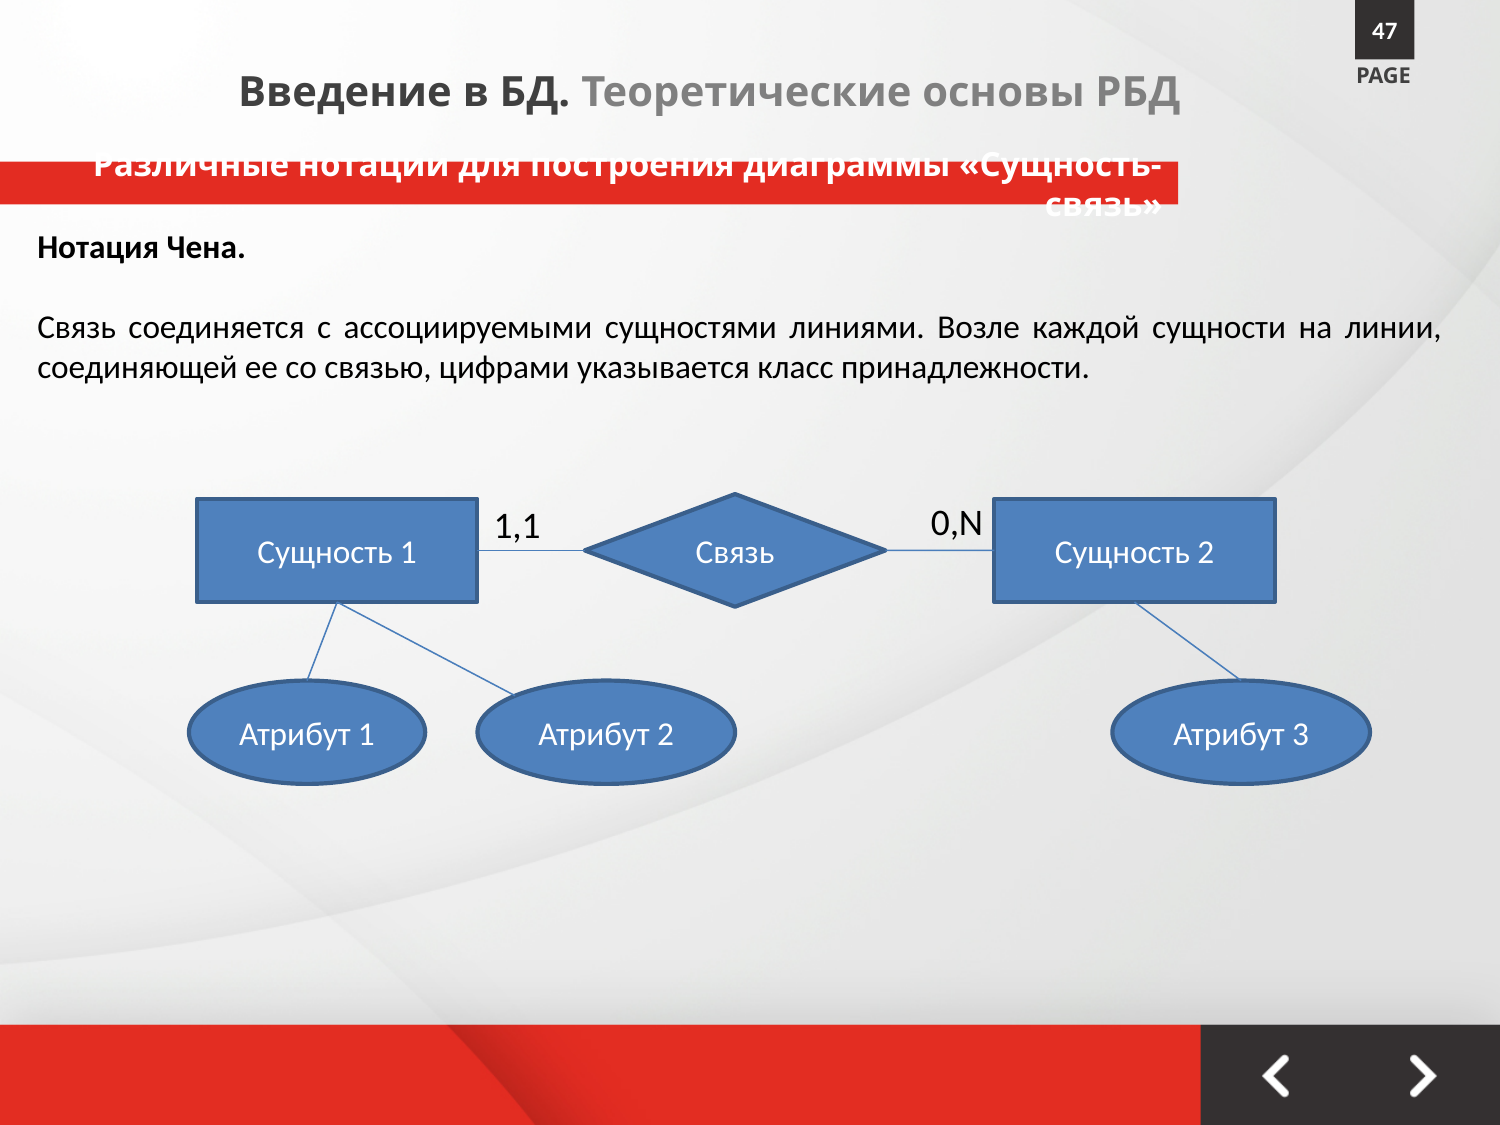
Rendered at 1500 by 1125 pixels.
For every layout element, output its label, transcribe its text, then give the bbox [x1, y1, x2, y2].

text_box Атрибут 2 [475, 678, 738, 786]
text_box Связь [582, 492, 887, 609]
text_box Сущность 2 [992, 497, 1277, 604]
picture [0, 0, 1500, 1125]
text_box PAGE [1341, 54, 1426, 96]
text_box Введение в БД. Теоретические основы РБД [22, 57, 1196, 123]
text_box 0,N [916, 490, 999, 551]
text_box Нотация Чена. Связь соединяется с ассоциируемыми сущностями линиями. Возле каждой сущности на линии, соединяющей ее со связью, цифрами указывается класс принадлежности. [22, 217, 1459, 473]
text_box 47 [1353, 0, 1417, 61]
text_box 1,1 [478, 494, 556, 550]
text_box Атрибут 3 [1110, 678, 1373, 786]
text_box Сущность 1 [195, 497, 479, 604]
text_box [336, 601, 516, 696]
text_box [306, 601, 335, 681]
subtitle Различные нотации для построения диаграммы «Сущность-связь» [0, 161, 1179, 205]
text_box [1134, 601, 1242, 681]
text_box Атрибут 1 [186, 678, 428, 786]
